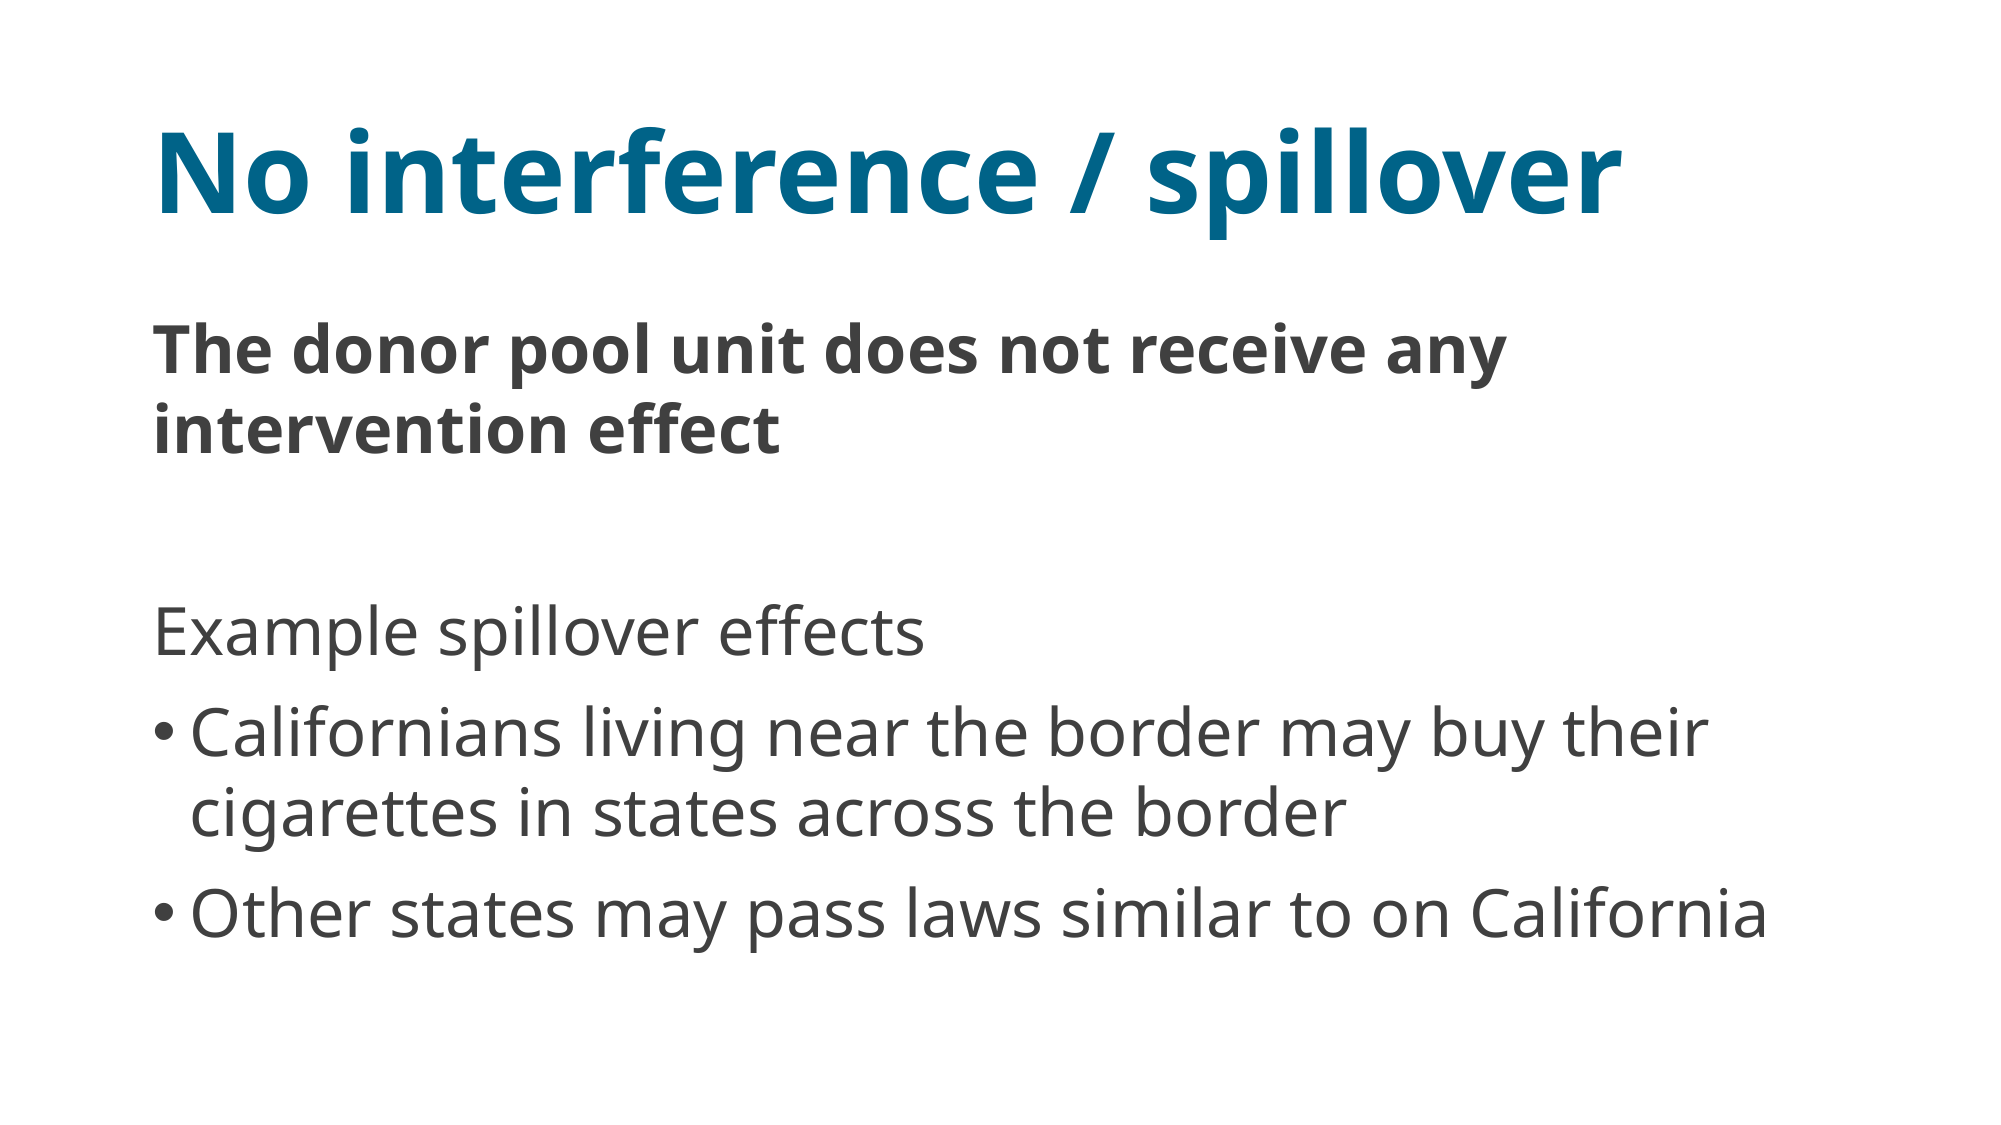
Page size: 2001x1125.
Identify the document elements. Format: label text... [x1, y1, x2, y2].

list The donor pool unit does not receive any intervention effect Example spillover effects Californians living near the border may buy their cigarettes in states across the border Other states may pass laws similar to on California [137, 299, 1863, 1066]
title No interference / spillover [137, 59, 1863, 278]
